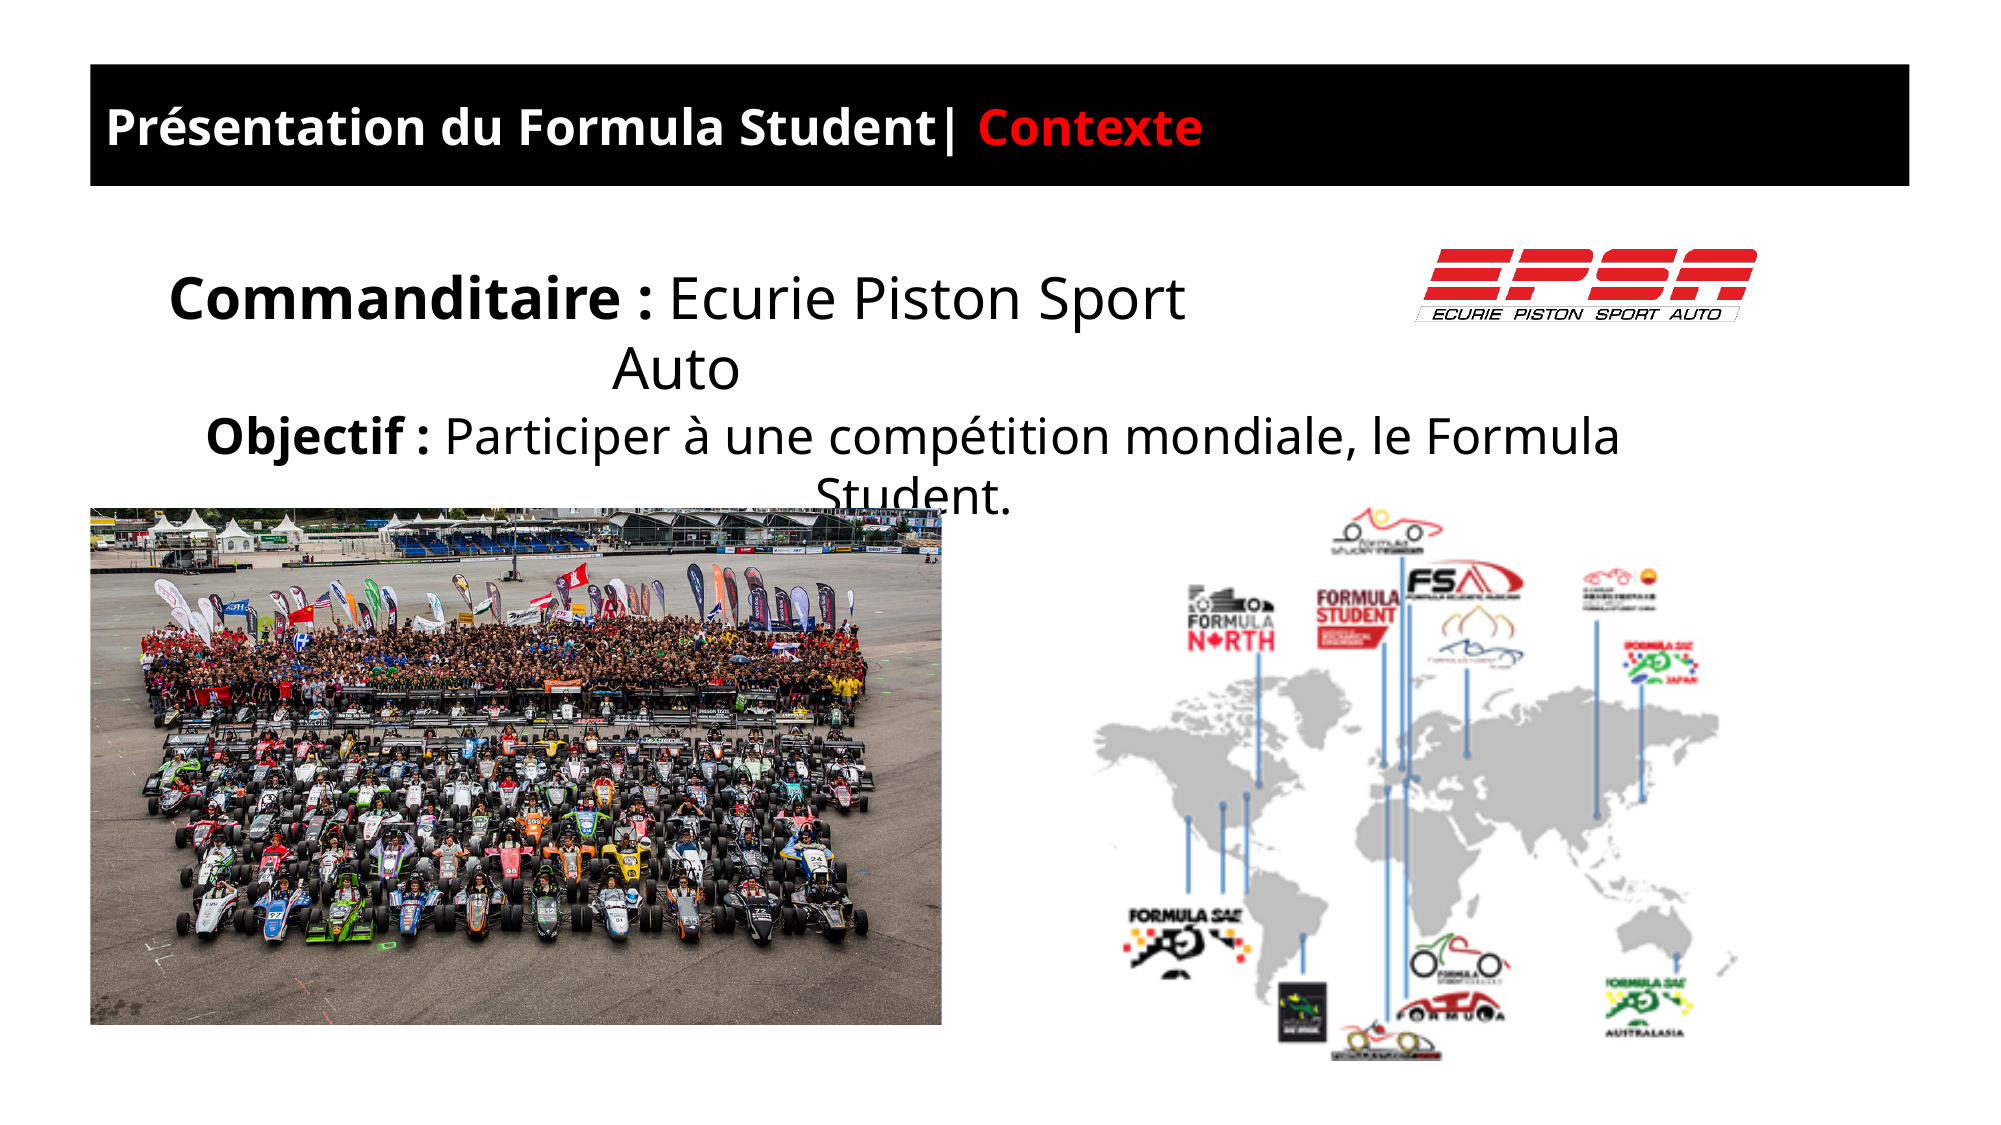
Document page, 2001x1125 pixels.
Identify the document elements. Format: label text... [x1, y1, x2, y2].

text_box Commanditaire : Ecurie Piston Sport Auto [90, 253, 1265, 397]
text_box Objectif : Participer à une compétition mondiale, le Formula Student. [90, 397, 1738, 533]
picture [1092, 507, 1738, 1061]
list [1415, 249, 1757, 322]
text_box Présentation du Formula Student| Contexte [90, 64, 1910, 186]
picture [90, 508, 942, 1025]
